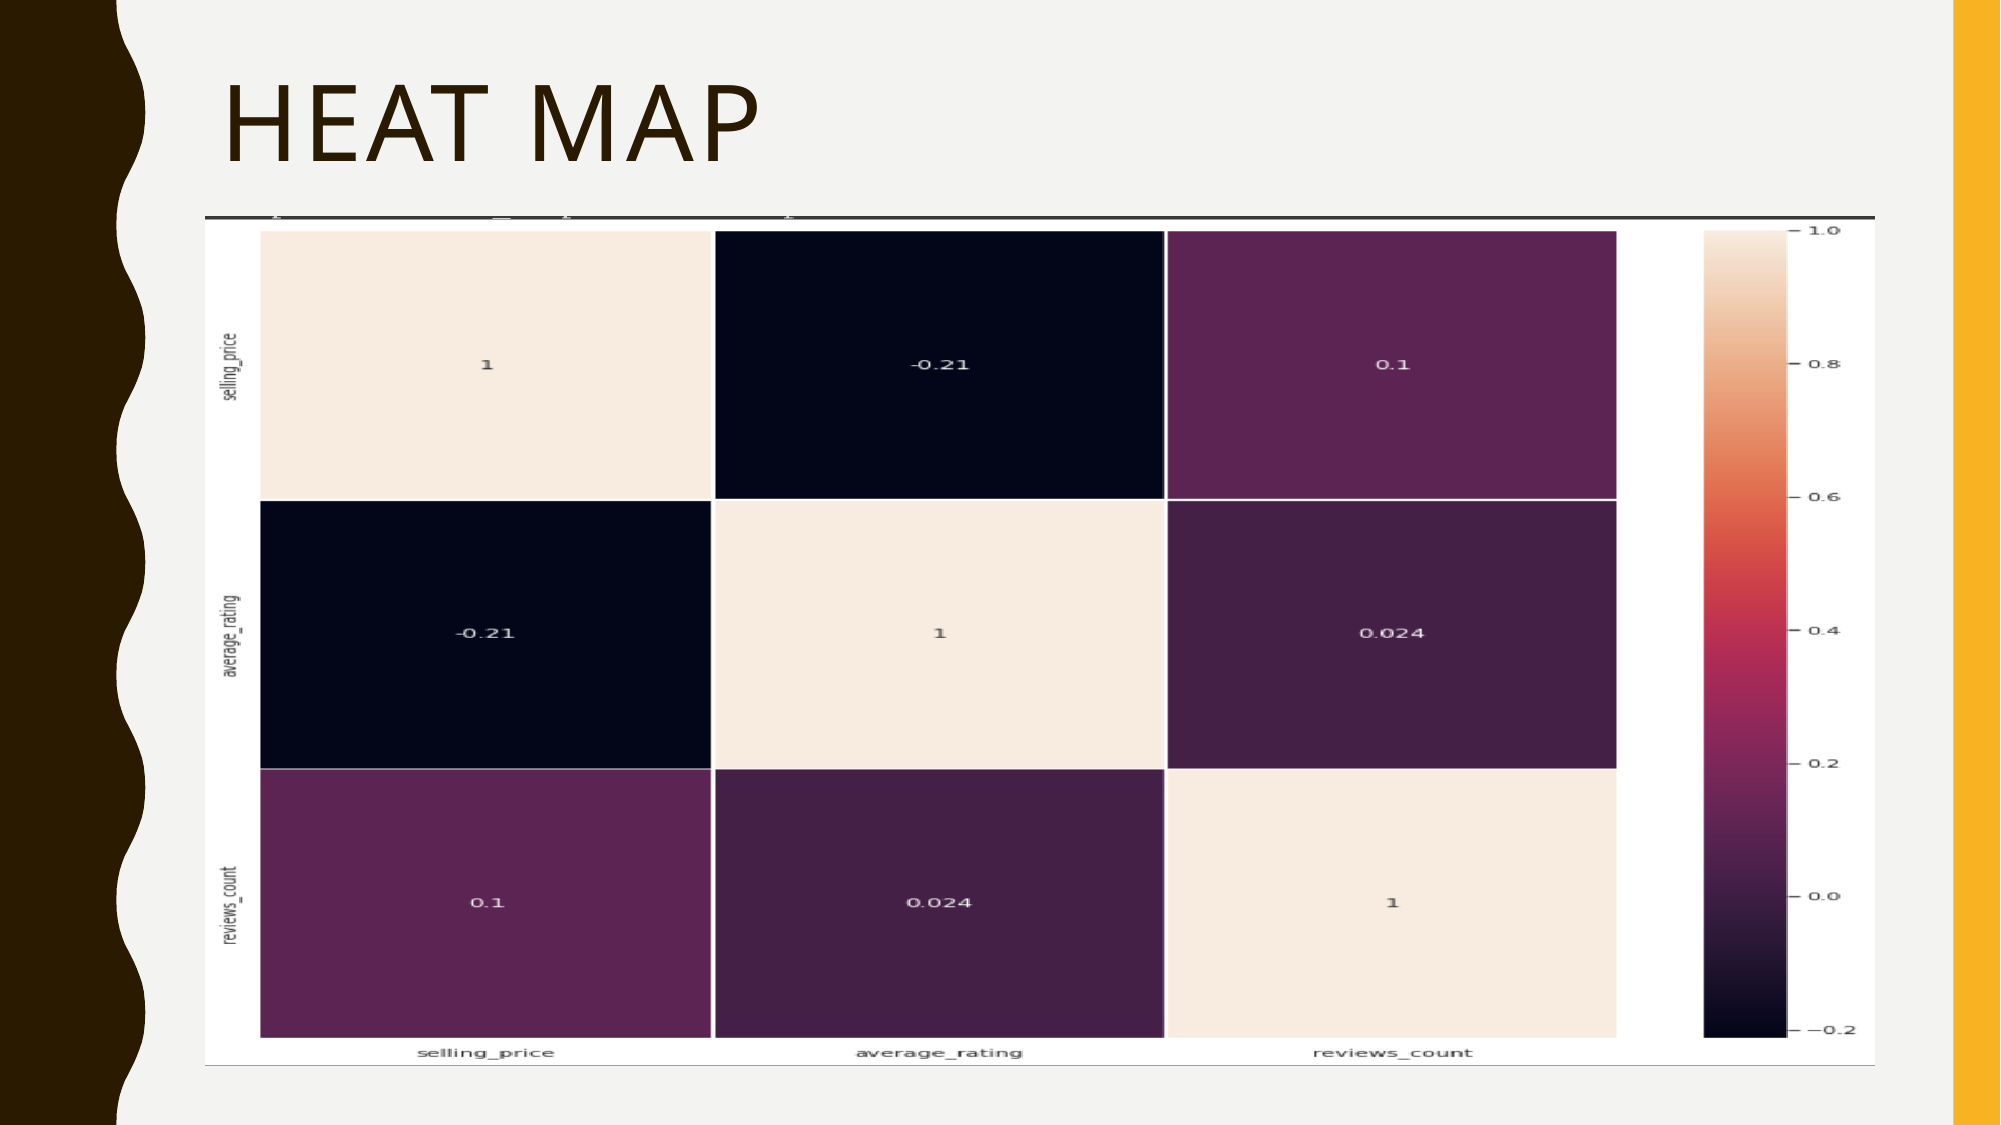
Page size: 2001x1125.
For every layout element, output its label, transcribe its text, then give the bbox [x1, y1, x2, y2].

title Heat MAp [205, 62, 1875, 216]
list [205, 216, 1875, 1067]
